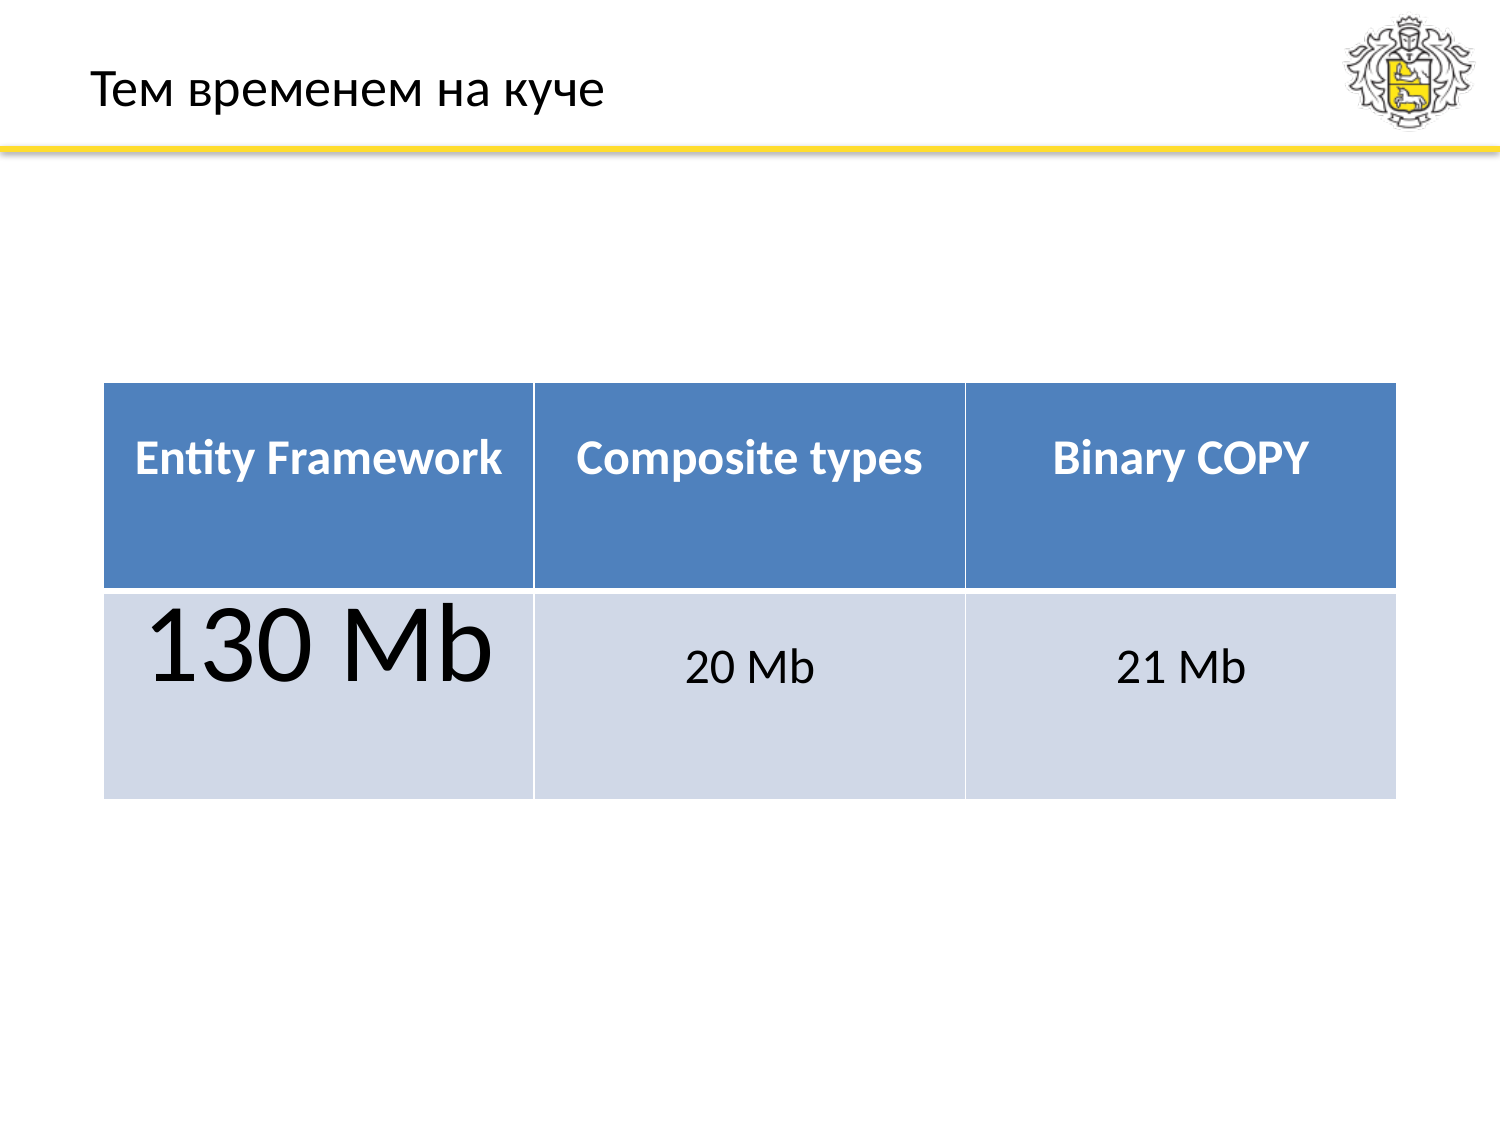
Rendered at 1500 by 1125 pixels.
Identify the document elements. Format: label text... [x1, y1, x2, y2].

table_header Composite types [535, 383, 965, 588]
table_cell 20 Mb [535, 594, 965, 799]
table_header Entity Framework [104, 383, 533, 588]
table_cell 21 Mb [966, 594, 1396, 799]
table_header Binary COPY [966, 383, 1396, 588]
title Тем временем на куче [75, 50, 1425, 119]
table_cell 130 Mb [104, 594, 533, 799]
